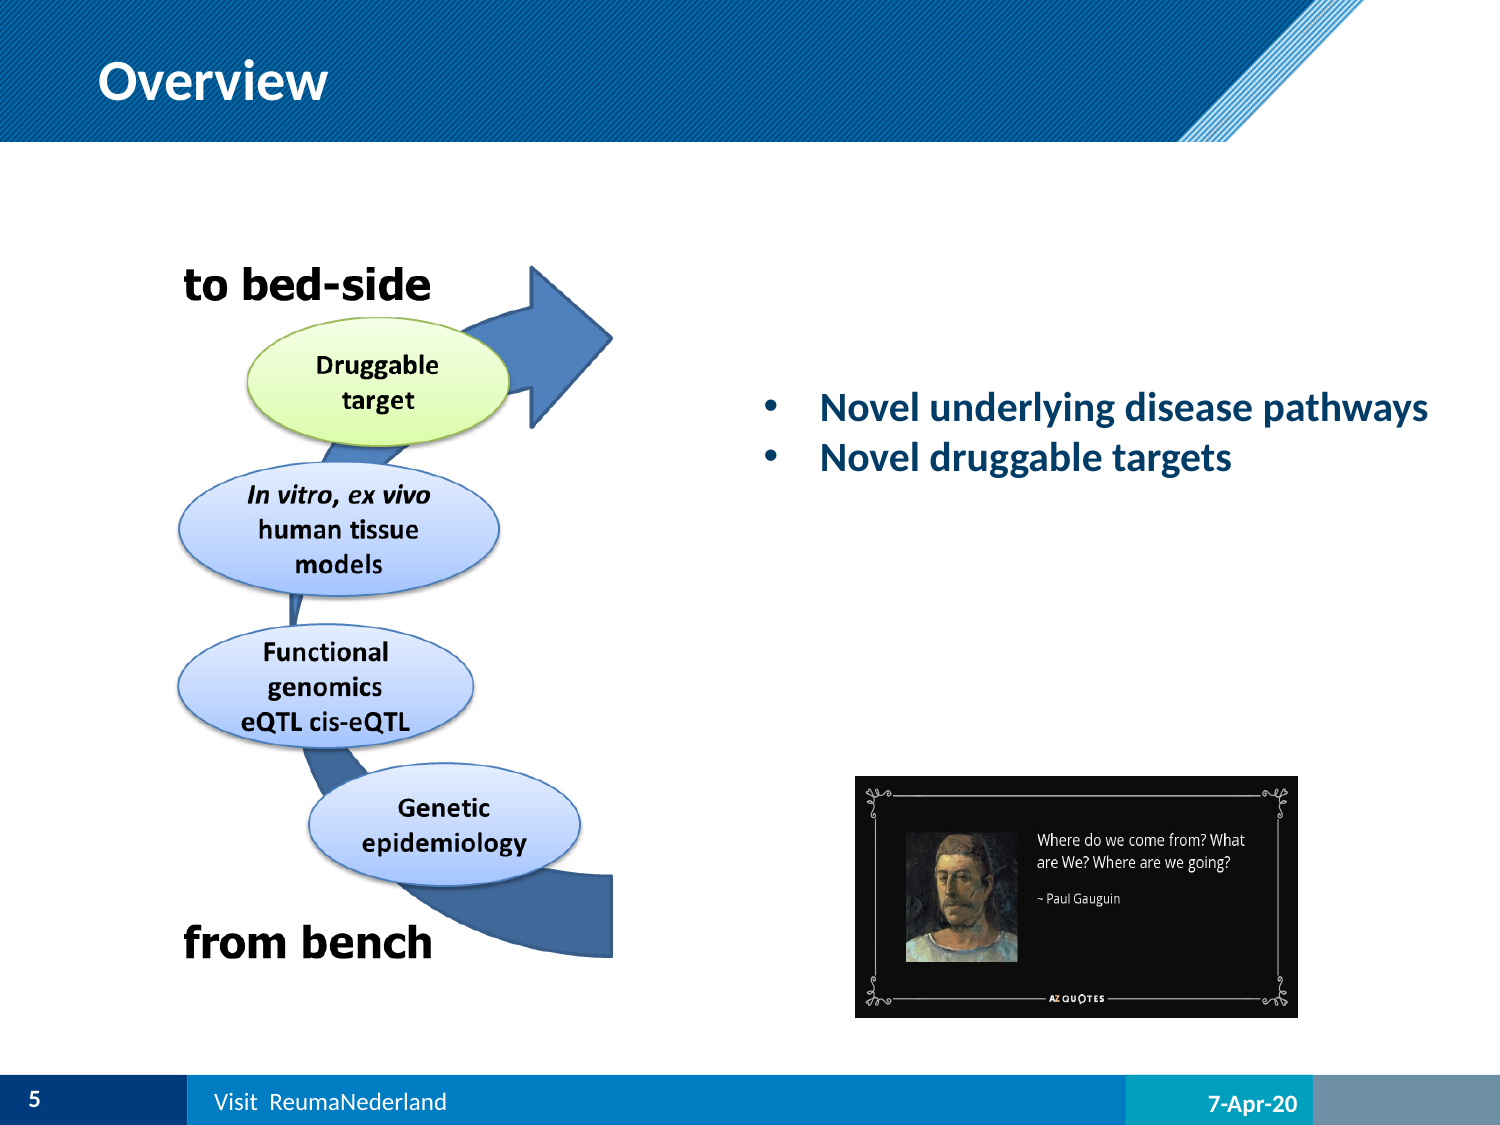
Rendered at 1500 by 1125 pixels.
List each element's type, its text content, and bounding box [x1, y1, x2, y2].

slide_number 5 [28, 1072, 118, 1123]
picture [156, 241, 613, 993]
footer Visit ReumaNederland [214, 1074, 987, 1125]
picture [855, 776, 1299, 1018]
text_box Overview [98, 0, 1374, 127]
text_box Novel underlying disease pathways Novel druggable targets [748, 372, 1458, 488]
slide_number 7-Apr-20 [1157, 1077, 1298, 1125]
